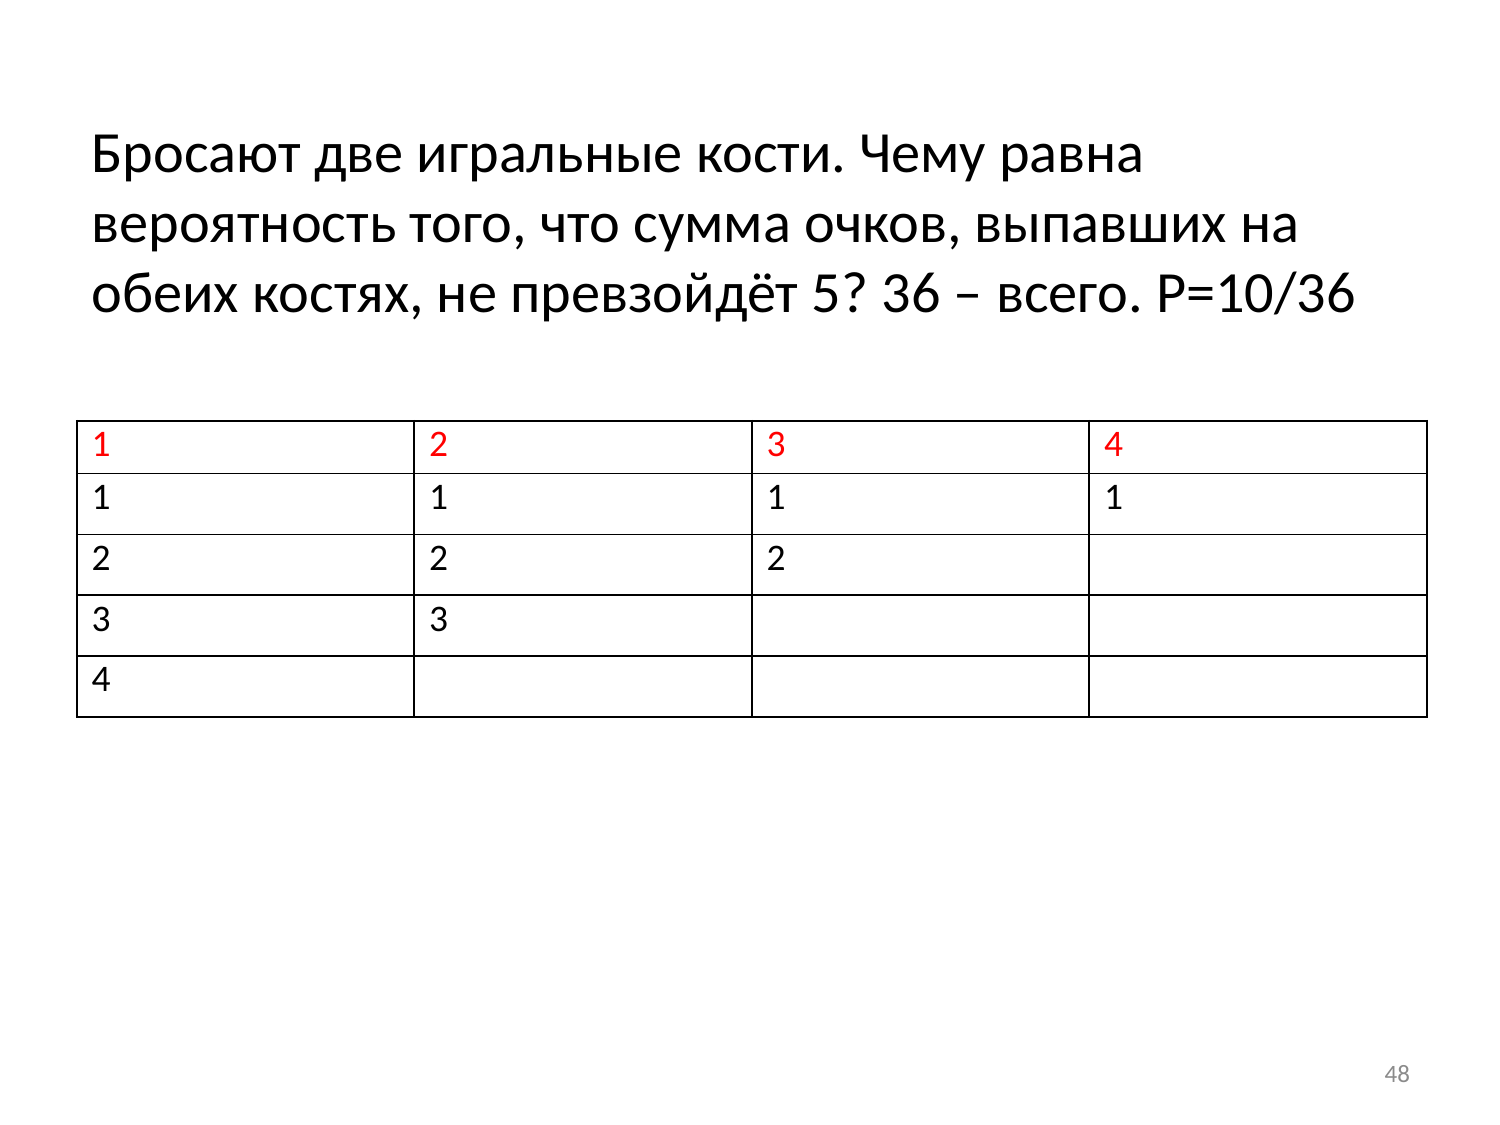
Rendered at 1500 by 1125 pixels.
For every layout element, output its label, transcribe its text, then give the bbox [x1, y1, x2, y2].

table_header 4 [1090, 422, 1426, 473]
table_header 3 [753, 422, 1088, 473]
table_cell [1090, 657, 1426, 716]
table_cell 2 [78, 535, 413, 594]
table_cell 3 [78, 596, 413, 655]
table_cell [415, 657, 751, 716]
table_cell [1090, 596, 1426, 655]
table_cell [753, 657, 1088, 716]
table_header 1 [78, 422, 413, 473]
table_cell 1 [753, 474, 1088, 534]
table_cell 1 [1090, 474, 1426, 534]
slide_number 48 [1074, 1042, 1425, 1103]
table_header 2 [415, 422, 751, 473]
table_cell [753, 596, 1088, 655]
title Бросают две игральные кости. Чему равна вероятность того, что сумма очков, выпавших на обеих костях, не превзойдёт 5? 36 – всего. P=10/36 [76, 125, 1427, 313]
table_cell 1 [415, 474, 751, 534]
table_cell 2 [415, 535, 751, 594]
table_cell 4 [78, 657, 413, 716]
table_cell 3 [415, 596, 751, 655]
table_cell 1 [78, 474, 413, 534]
table_cell [1090, 535, 1426, 594]
table_cell 2 [753, 535, 1088, 594]
